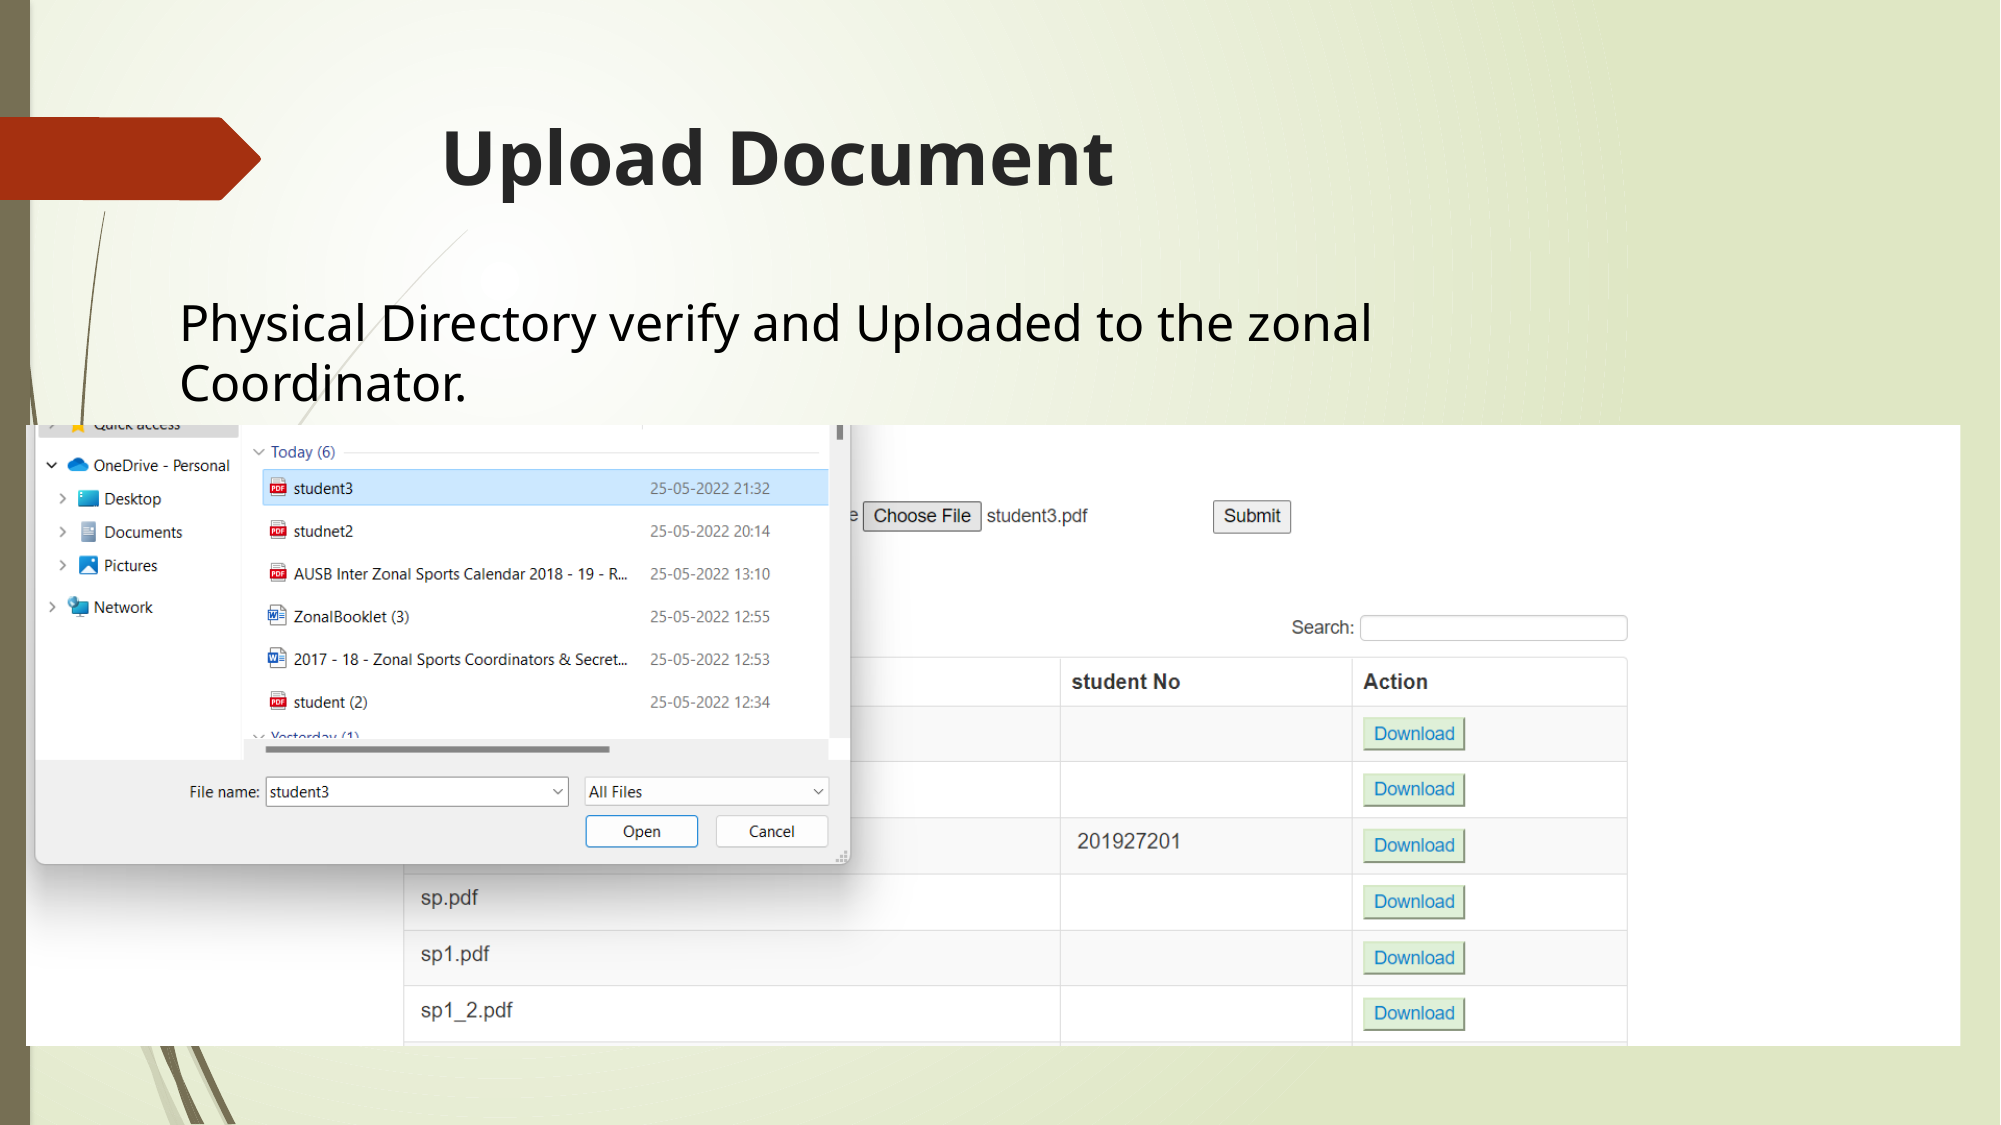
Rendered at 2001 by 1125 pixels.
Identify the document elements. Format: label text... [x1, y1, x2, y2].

title Upload Document [425, 102, 1836, 284]
picture [13, 425, 1961, 1046]
text_box Physical Directory verify and Uploaded to the zonal Coordinator. [164, 283, 1641, 419]
